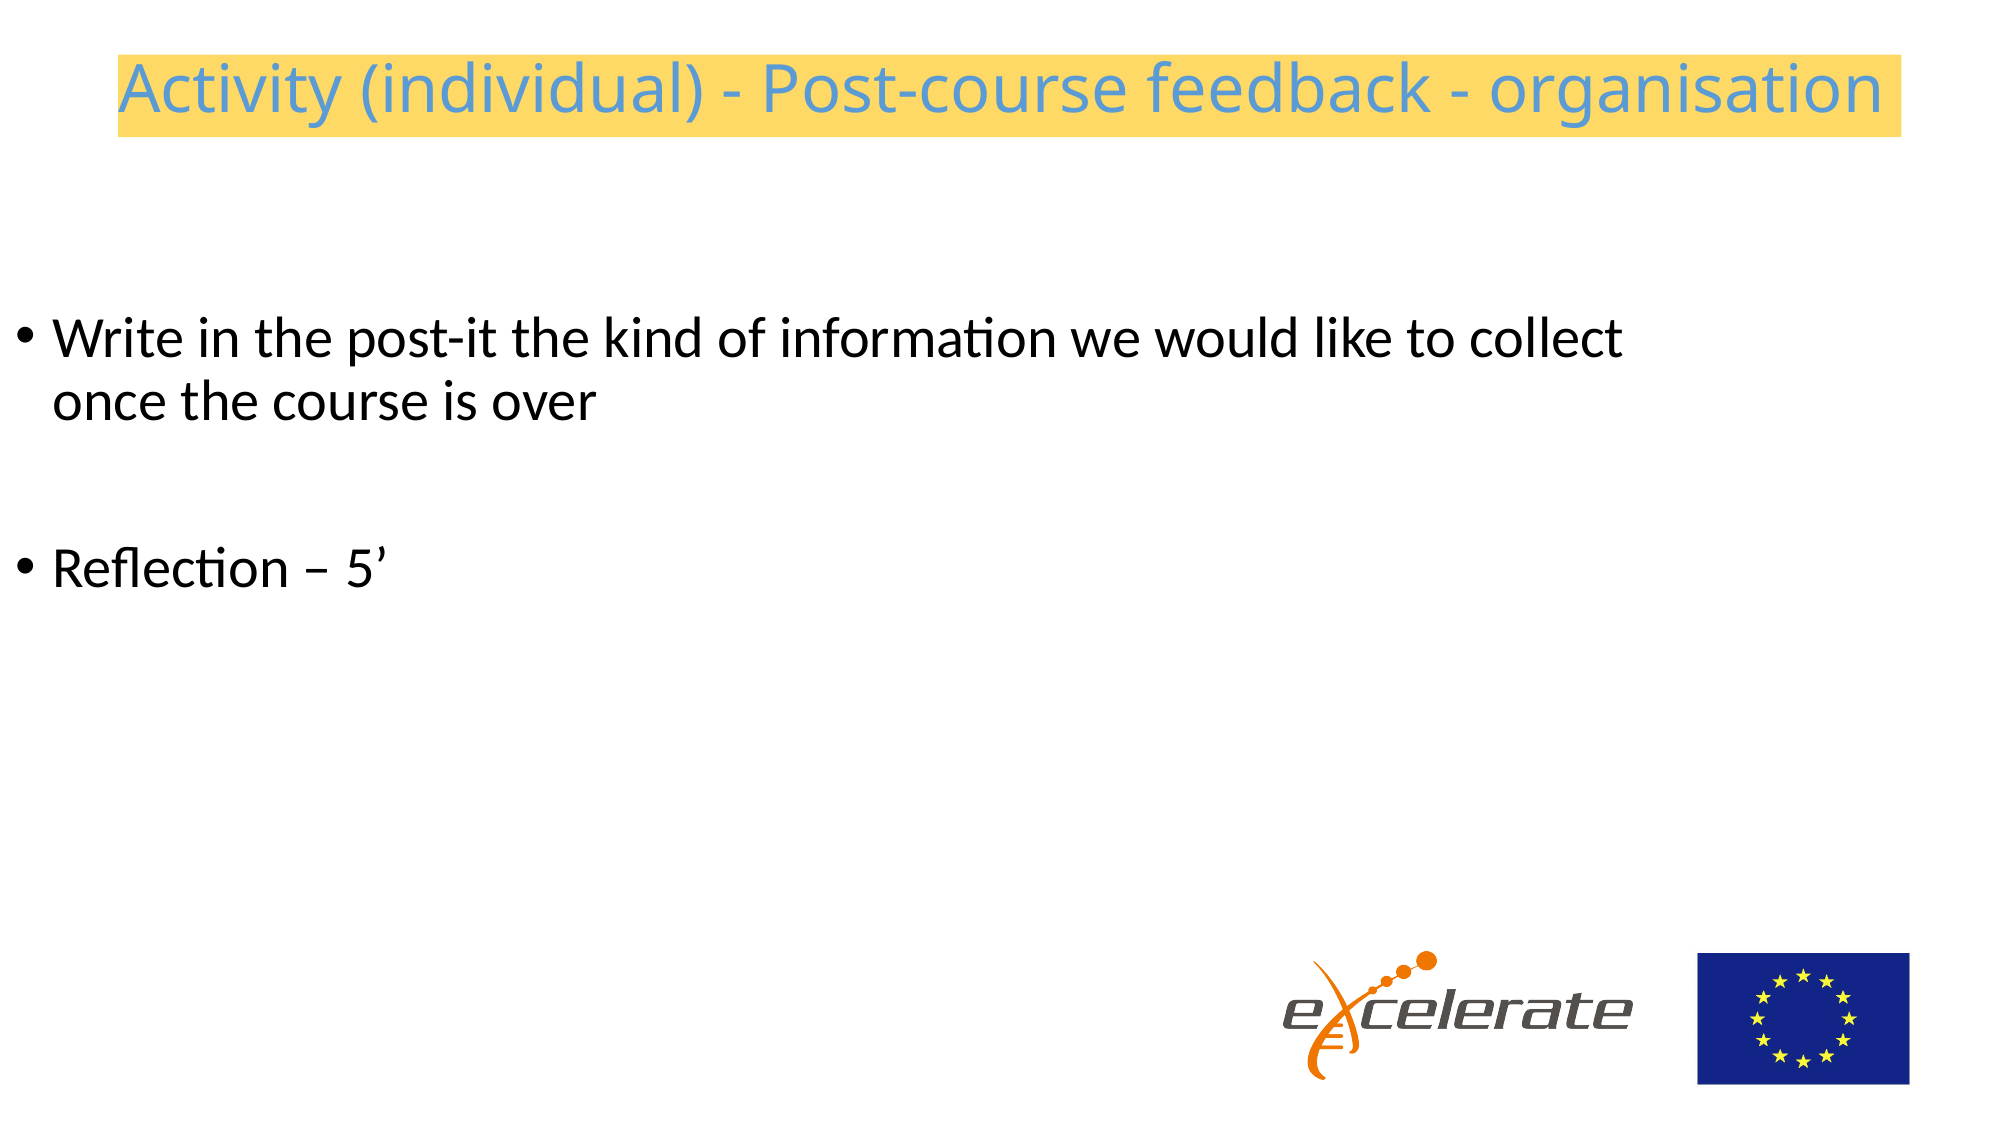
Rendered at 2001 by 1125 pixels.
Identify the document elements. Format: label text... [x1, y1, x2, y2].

picture [1283, 1014, 1633, 1080]
list Write in the post-it the kind of information we would like to collect once the course is over Reflection – 5’ [0, 299, 1725, 1014]
picture [1693, 949, 1913, 1088]
title Activity (individual) - Post-course feedback - organisation [118, 54, 1902, 138]
